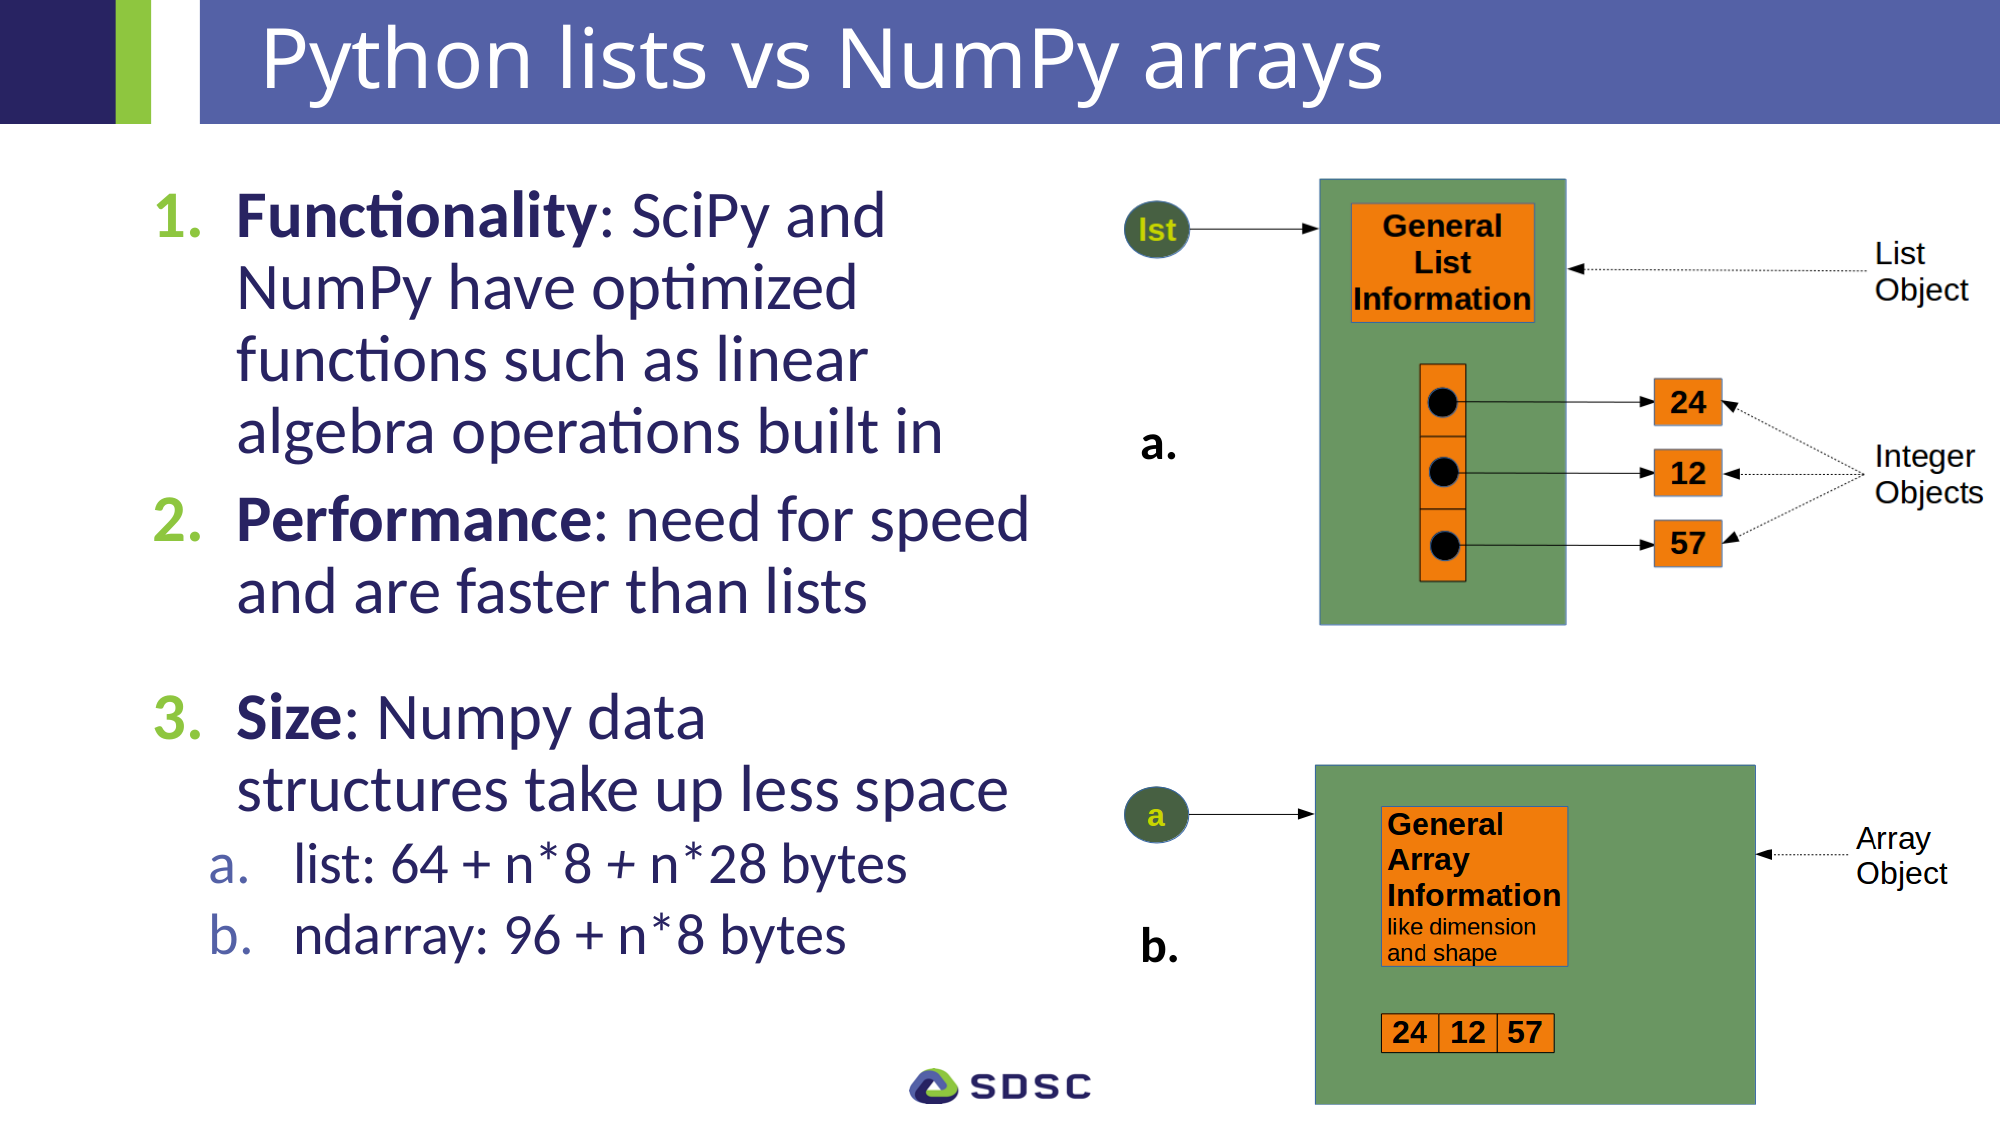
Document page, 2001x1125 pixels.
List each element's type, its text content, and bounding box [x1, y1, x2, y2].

title Python lists vs NumPy arrays [200, 0, 2000, 124]
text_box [1124, 178, 1984, 1106]
picture [909, 1068, 1091, 1104]
list Functionality: SciPy and NumPy have optimized functions such as linear algebra operations built in Performance: need for speed and are faster than lists Size: Numpy data structures take up less space list: 64 + n*8 + n*28 bytes ndarray: 96 + n*8 bytes [137, 172, 1083, 1079]
